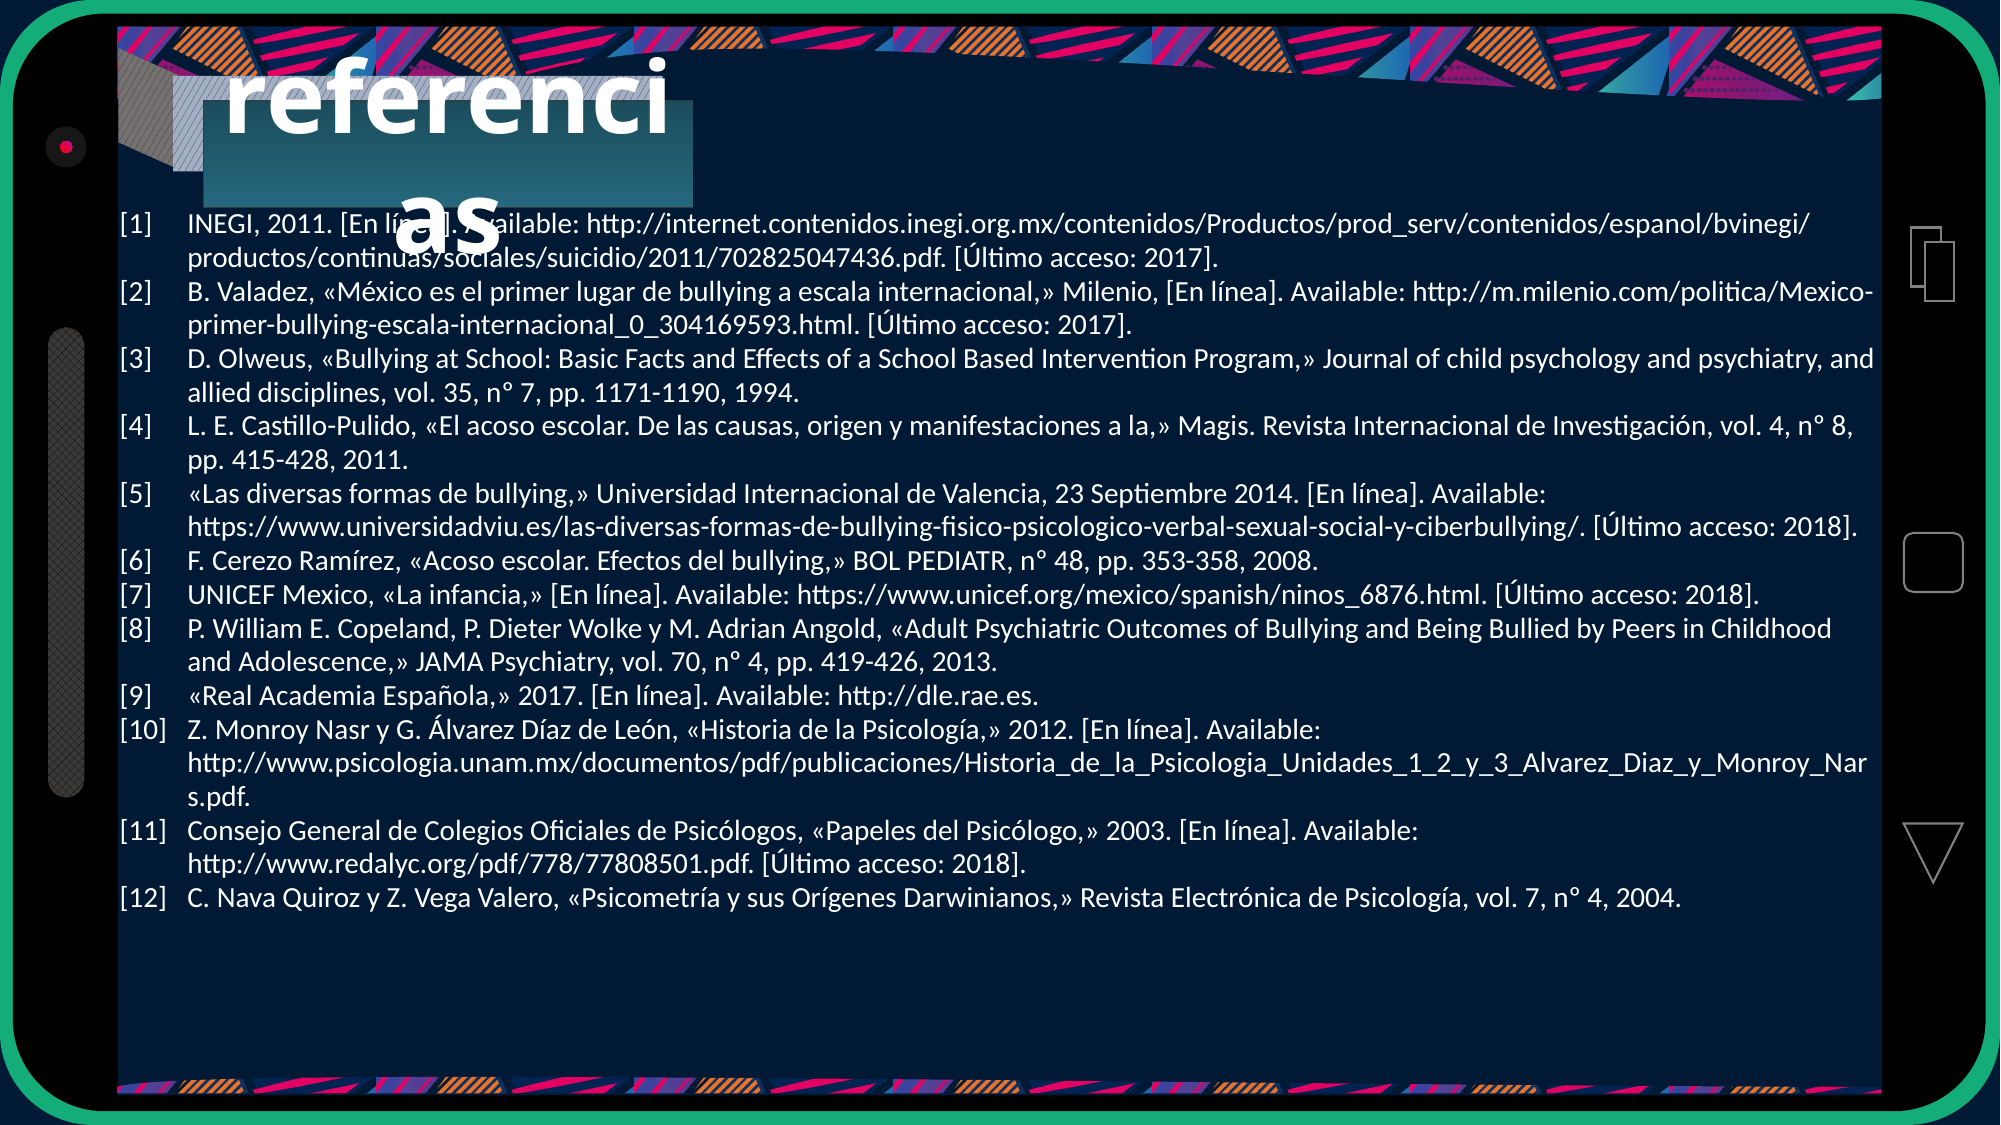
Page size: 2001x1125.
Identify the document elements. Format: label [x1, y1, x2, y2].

text_box [118, 48, 693, 208]
text_box [0, 0, 2000, 1125]
